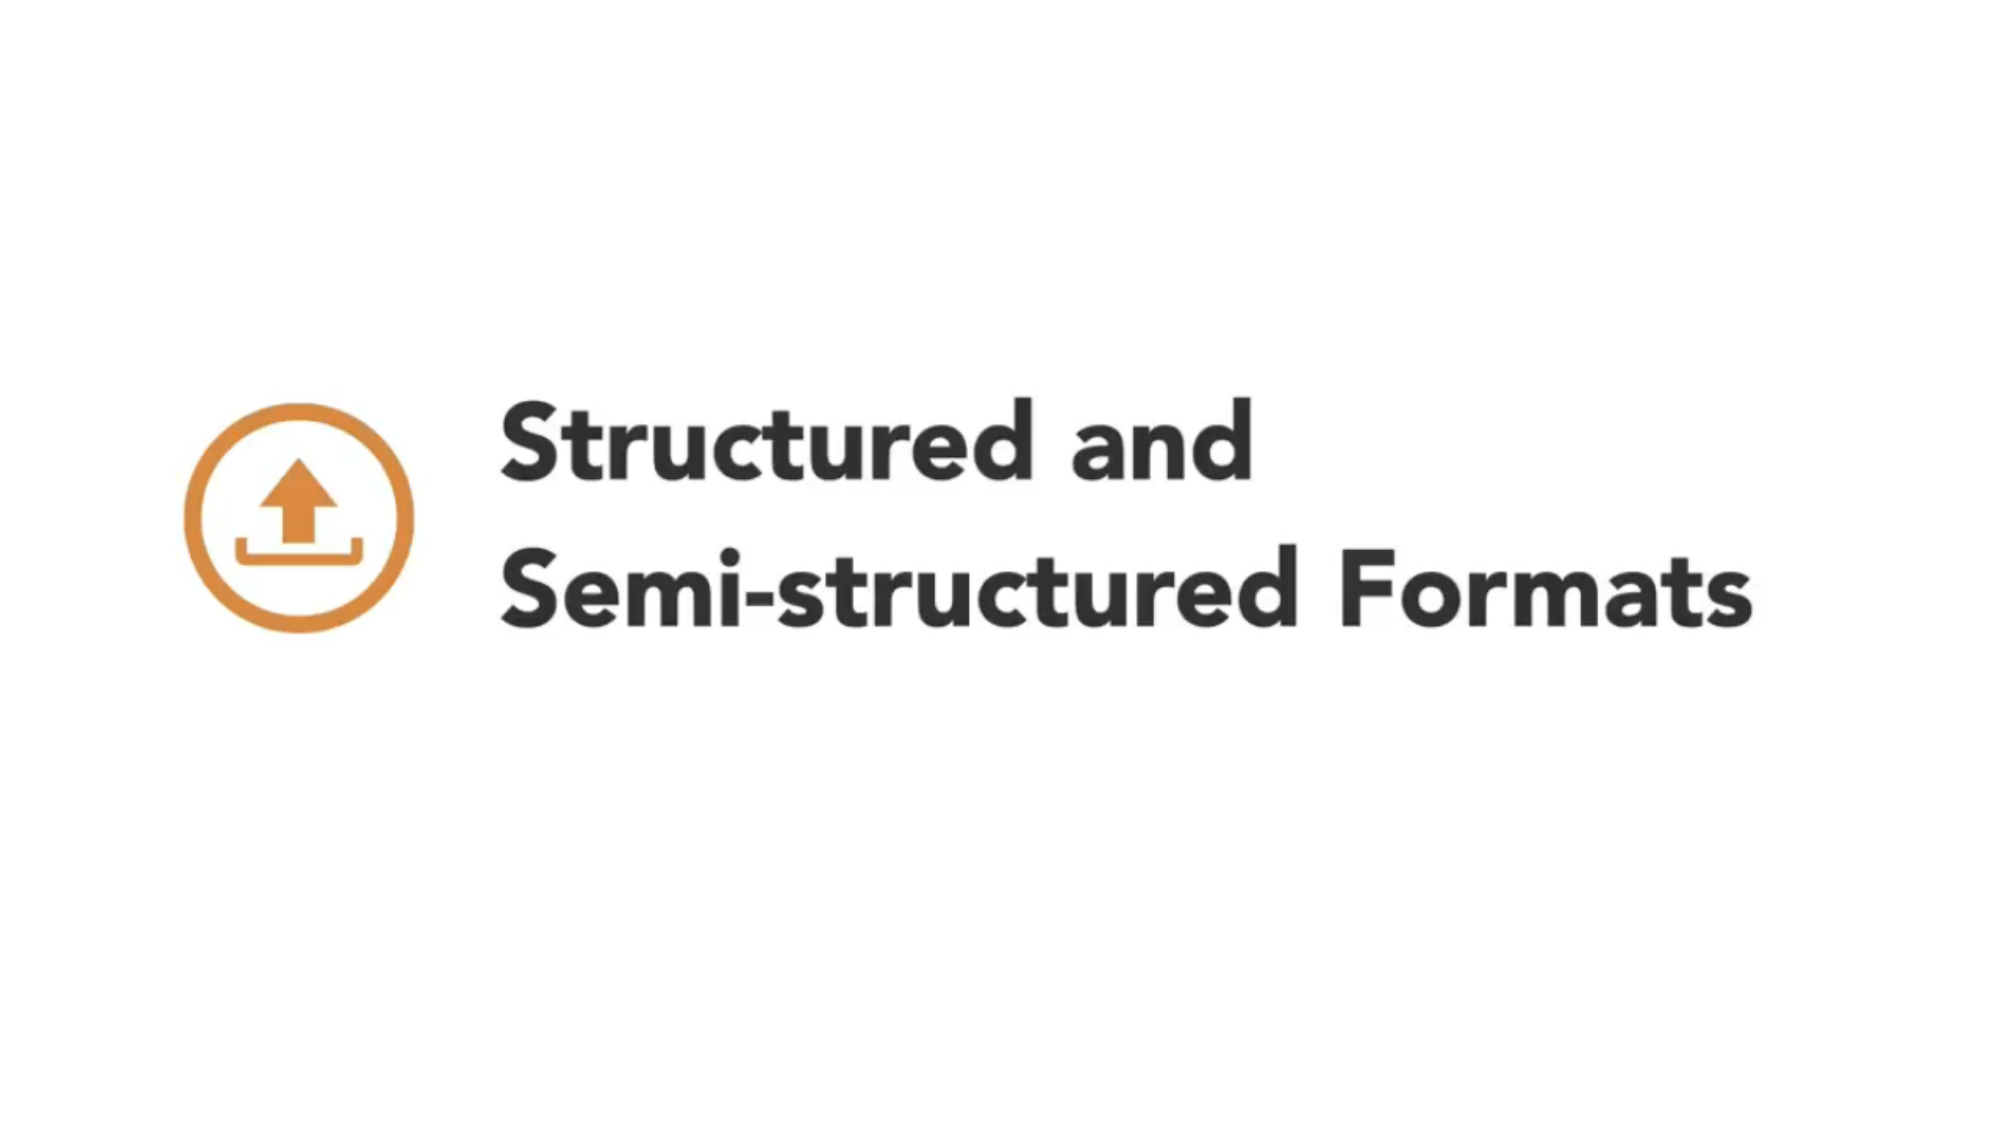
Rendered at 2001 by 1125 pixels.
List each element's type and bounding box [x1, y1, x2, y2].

picture [14, 148, 1986, 977]
